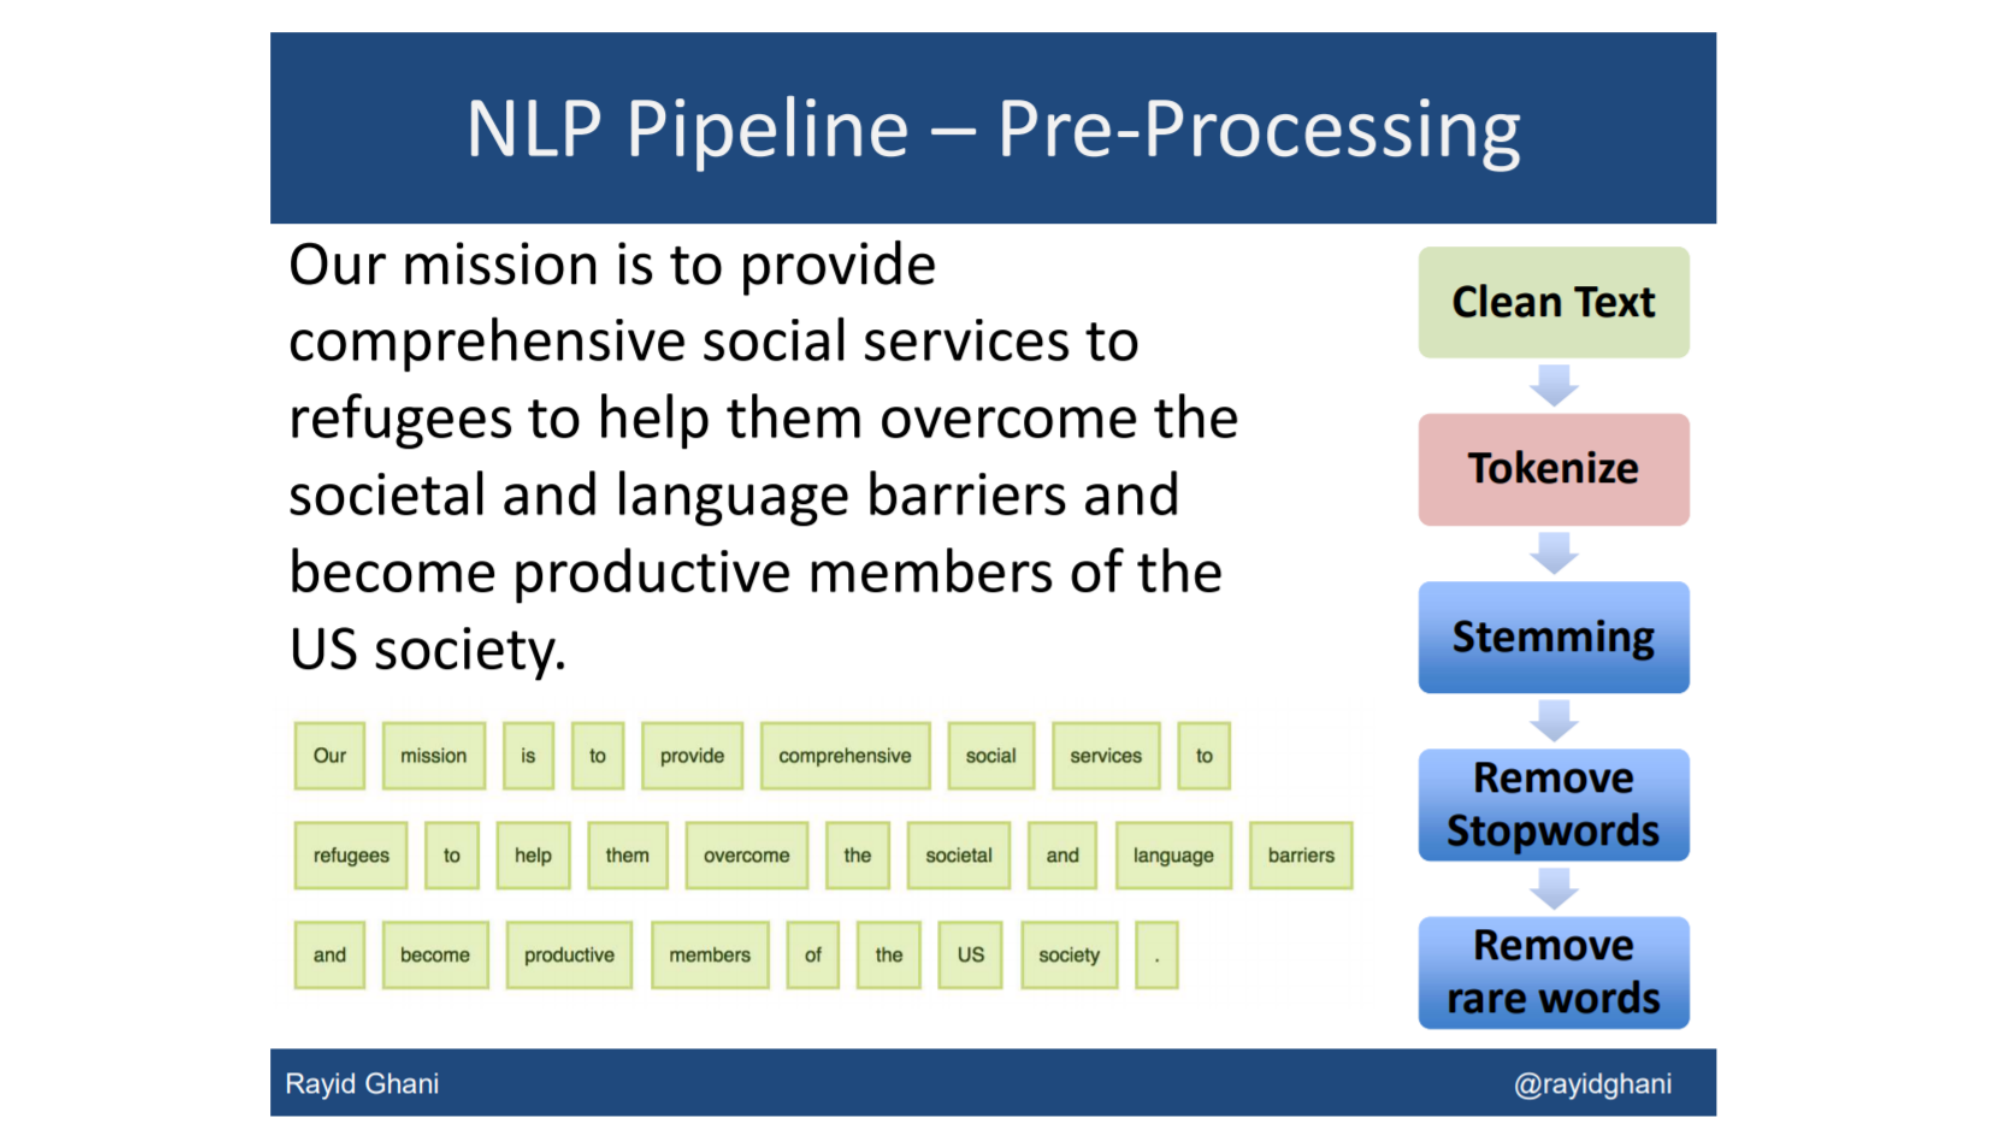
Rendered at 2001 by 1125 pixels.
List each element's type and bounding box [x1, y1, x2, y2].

picture [262, 1, 1738, 1124]
